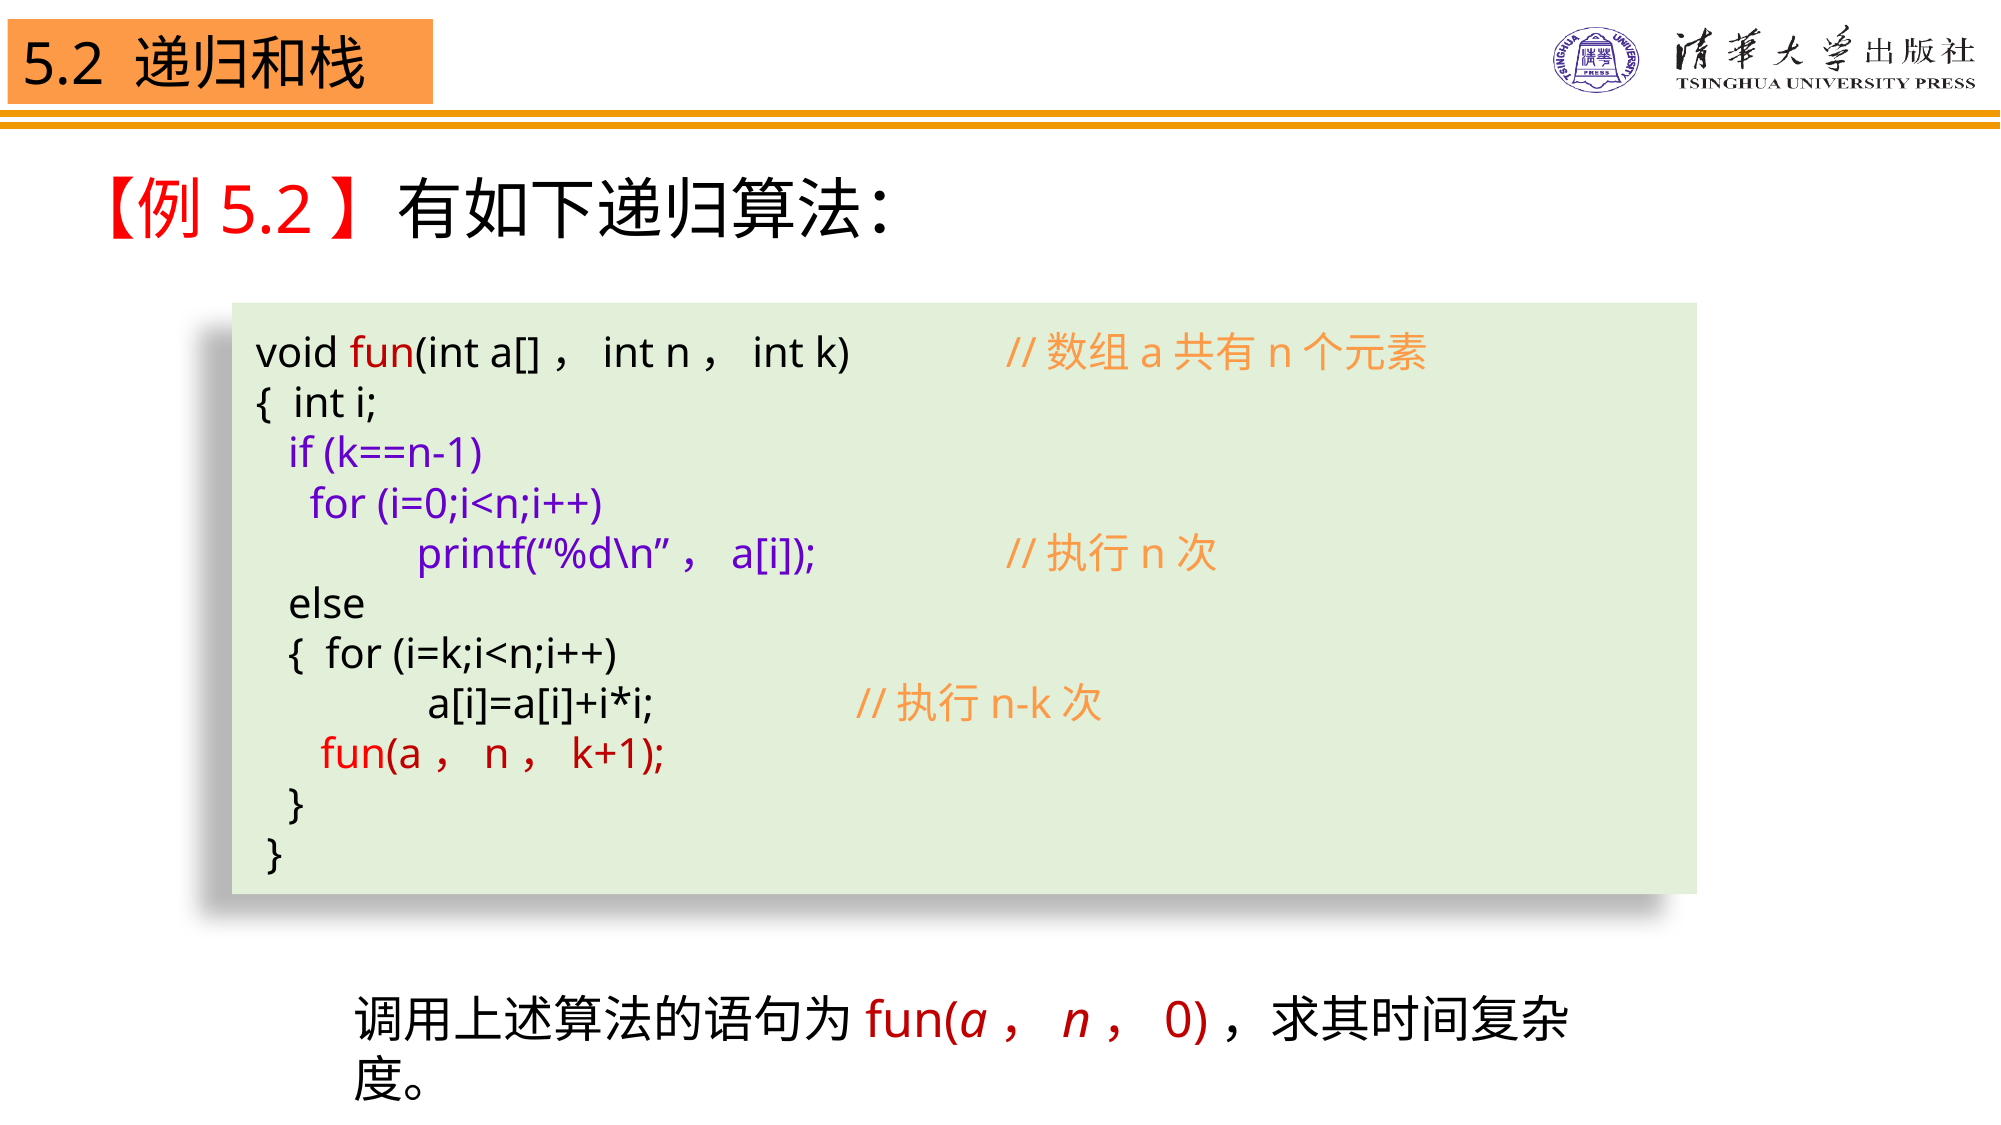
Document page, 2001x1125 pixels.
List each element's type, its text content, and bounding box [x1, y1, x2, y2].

picture [1504, 0, 2001, 144]
text_box void fun(int a[]，int n，int k) //数组a共有n个元素 { int i; if (k==n-1) for (i=0;i<n;i++) printf(“%d\n”，a[i]); //执行n次 else { for (i=k;i<n;i++) a[i]=a[i]+i*i; //执行n-k次 fun(a，n，k+1); } } [232, 302, 1697, 895]
text_box 【例5.2】有如下递归算法： [55, 159, 977, 255]
text_box 调用上述算法的语句为fun(a，n，0)，求其时间复杂度。 [338, 979, 1616, 1115]
